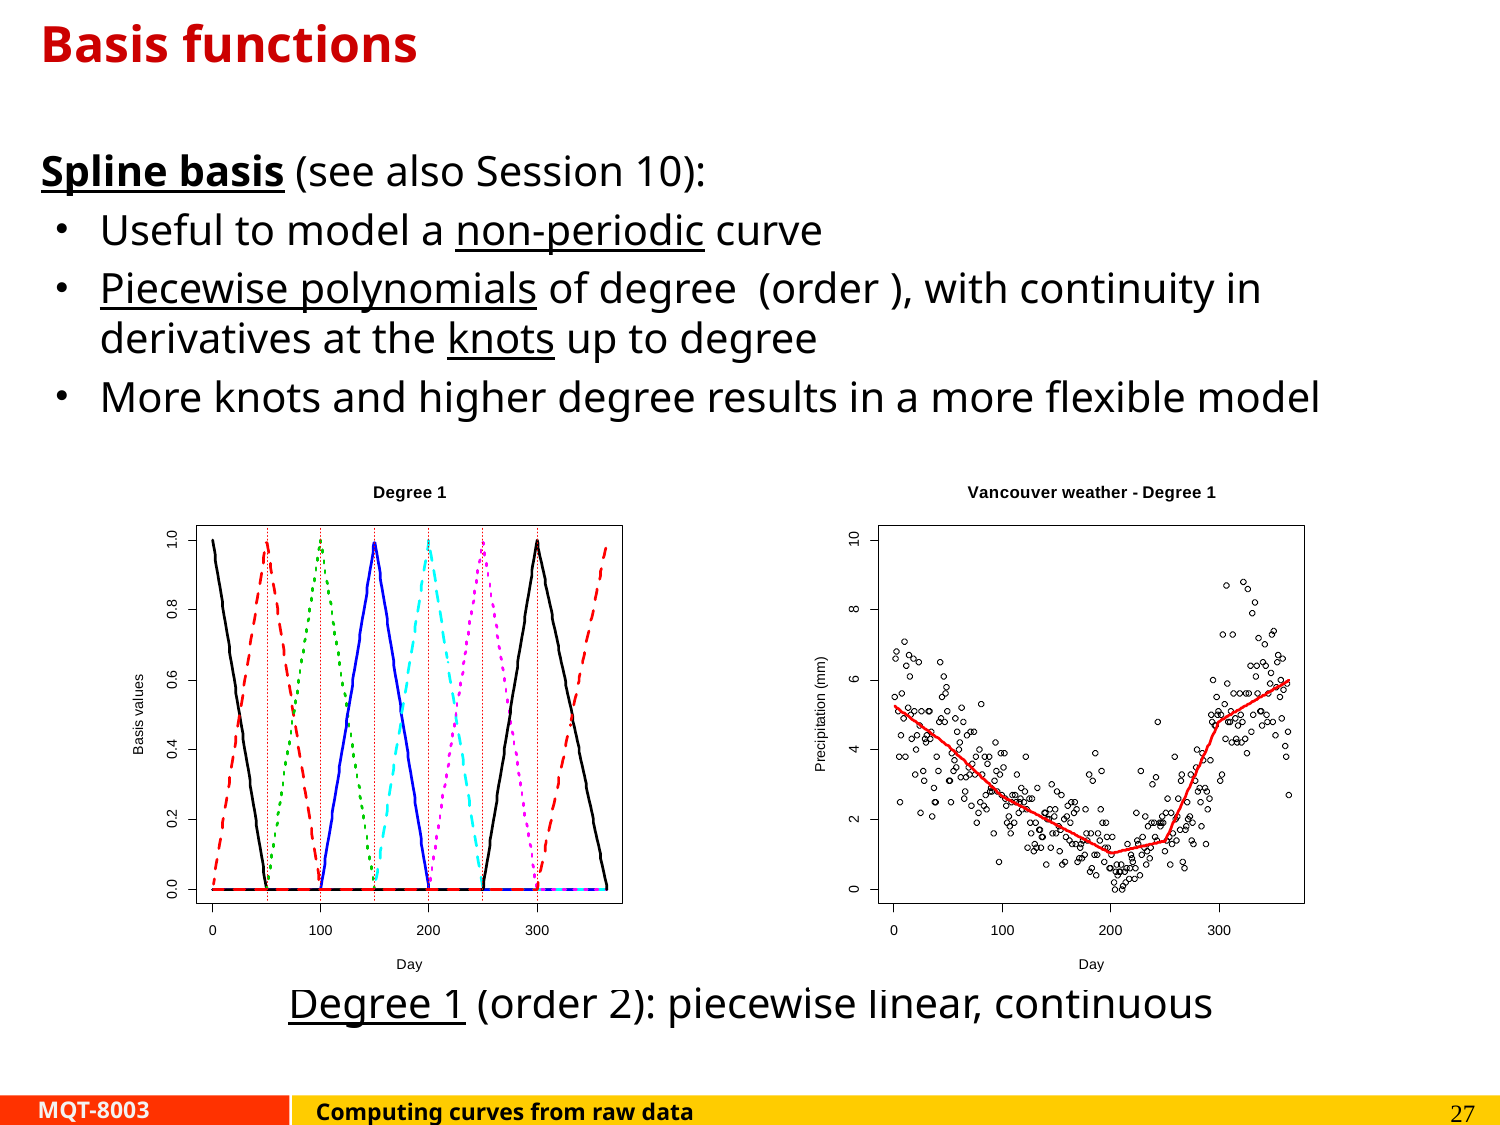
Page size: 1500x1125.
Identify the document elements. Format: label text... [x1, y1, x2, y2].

picture [126, 456, 659, 990]
text_box Computing curves from raw data [301, 1090, 774, 1125]
picture [809, 456, 1341, 990]
slide_number 27 [1152, 1082, 1491, 1125]
title Basis functions [25, 12, 1475, 73]
